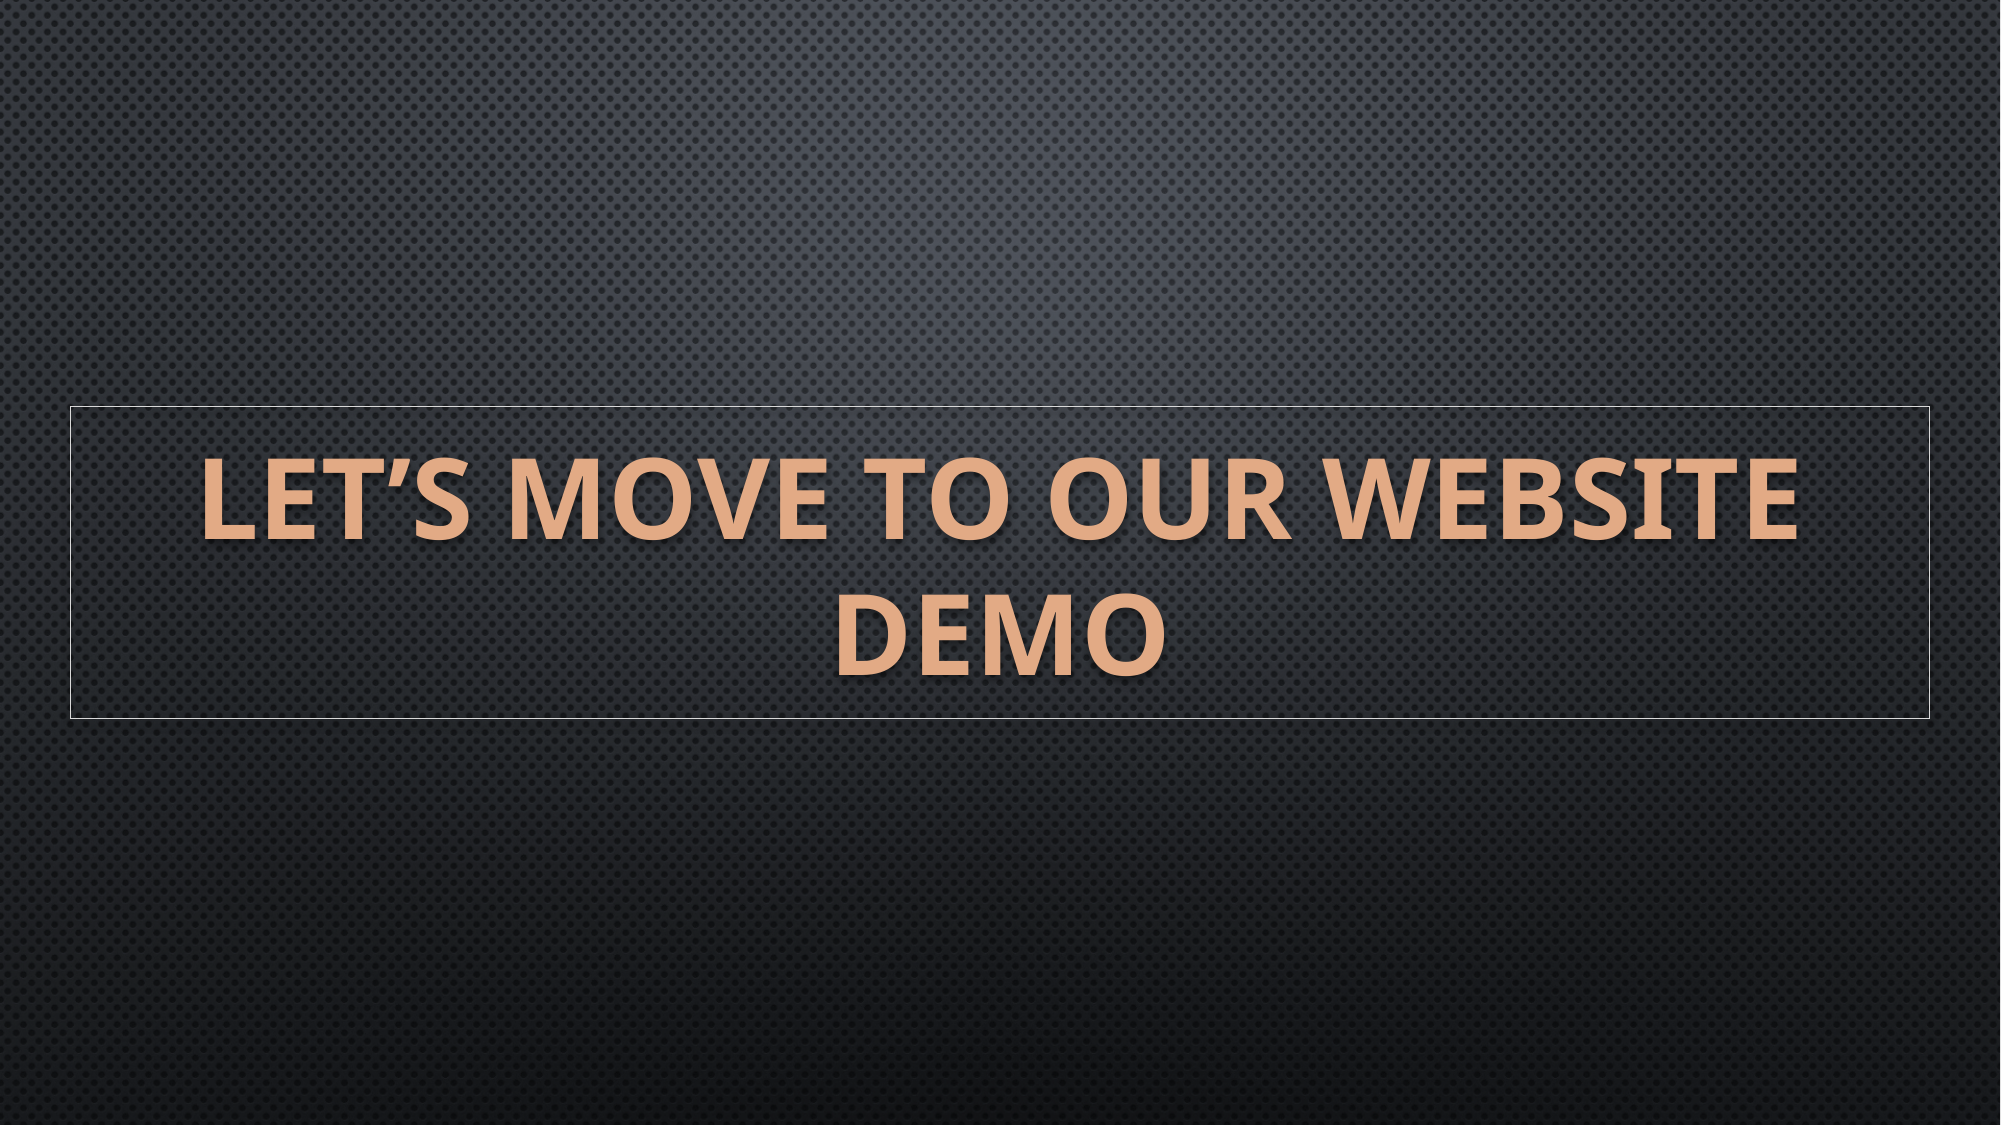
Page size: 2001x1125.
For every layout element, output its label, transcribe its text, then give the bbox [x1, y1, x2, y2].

title LET’S MOVE TO OUR WEBSITE DEMO [70, 406, 1930, 719]
